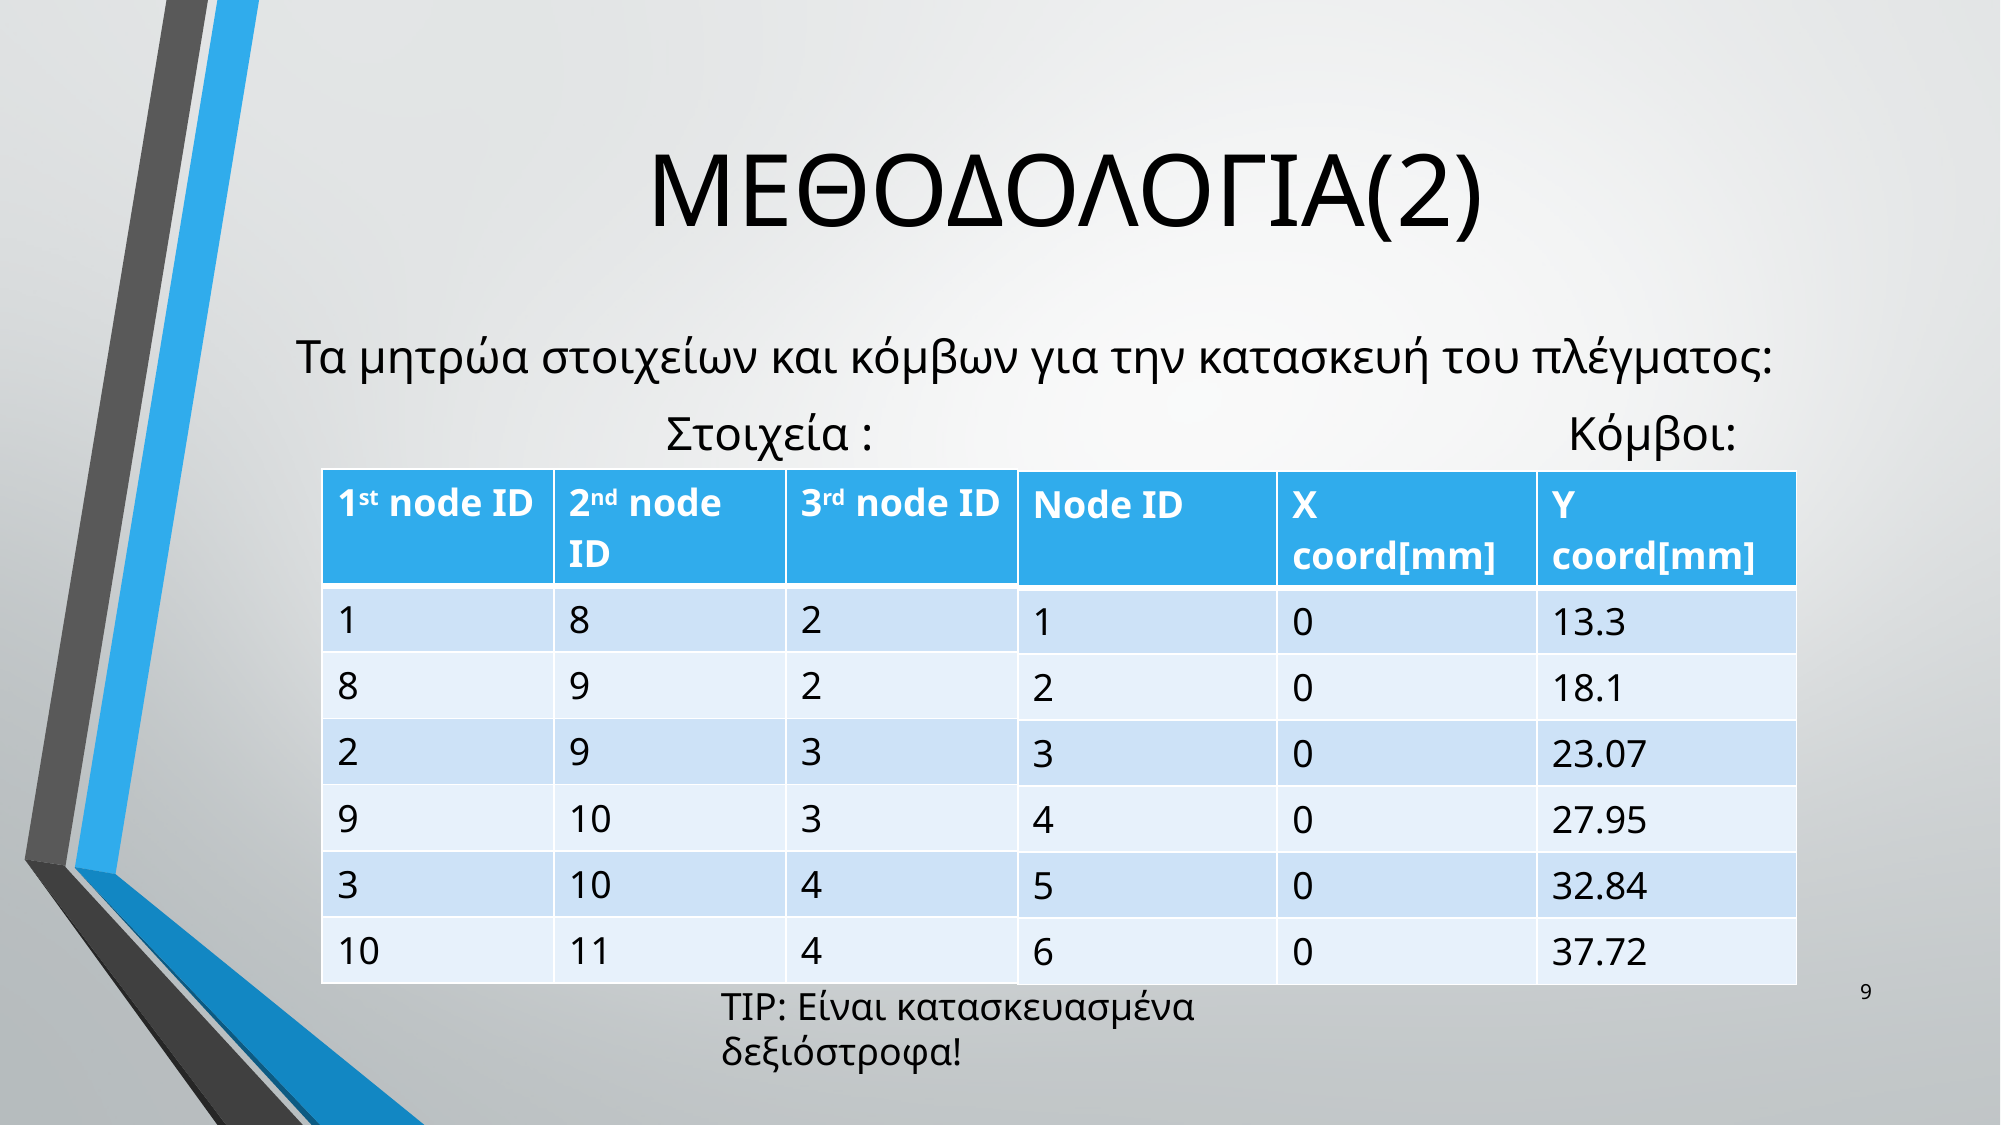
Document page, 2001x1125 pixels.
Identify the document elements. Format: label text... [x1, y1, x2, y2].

table_header 1st node ID [323, 470, 553, 583]
title ΜΕΘΟΔΟΛΟΓΙΑ(2) [243, 112, 1887, 259]
table_cell 1 [323, 589, 553, 651]
table_cell 23.07 [1538, 721, 1796, 785]
table_header 2nd node ID [555, 470, 785, 583]
table_cell 3 [323, 852, 553, 916]
table_cell 9 [323, 785, 553, 850]
table_cell 3 [787, 719, 1017, 784]
table_cell 4 [787, 918, 1017, 976]
table_cell 8 [323, 653, 553, 718]
table_header Y coord[mm] [1538, 472, 1796, 585]
table_cell 9 [555, 653, 785, 718]
table_cell 10 [323, 918, 553, 982]
table_cell 32.84 [1538, 853, 1796, 917]
table_cell 9 [555, 719, 785, 784]
table_cell 0 [1278, 787, 1536, 851]
table_cell 2 [1019, 655, 1276, 719]
table_cell 0 [1278, 853, 1536, 917]
text_box TIP: Είναι κατασκευασμένα δεξιόστροφα! [706, 976, 1425, 1081]
table_header 3rd node ID [787, 470, 1017, 583]
table_cell 10 [555, 785, 785, 850]
table_cell 5 [1019, 853, 1276, 917]
table_cell 1 [1019, 591, 1276, 653]
table_cell 8 [555, 589, 785, 651]
table_cell 2 [323, 719, 553, 784]
table_cell 11 [555, 918, 785, 982]
table_cell 4 [787, 852, 1017, 916]
table_cell 10 [555, 852, 785, 916]
list Τα μητρώα στοιχείων και κόμβων για την κατασκευή του πλέγματος: Στοιχεία : Κόμβοι: [243, 259, 1887, 1023]
slide_number 9 [1796, 962, 1887, 1023]
table_cell 0 [1278, 591, 1536, 653]
table_cell 4 [1019, 787, 1276, 851]
table_header X coord[mm] [1278, 472, 1536, 585]
table_cell 3 [1019, 721, 1276, 785]
table_cell 37.72 [1538, 919, 1796, 984]
table_cell 18.1 [1538, 655, 1796, 719]
table_cell 0 [1278, 919, 1536, 984]
table_cell 2 [787, 589, 1017, 651]
table_cell 0 [1278, 721, 1536, 785]
table_cell 0 [1278, 655, 1536, 719]
table_cell 6 [1019, 919, 1276, 976]
table_cell 27.95 [1538, 787, 1796, 851]
table_header Node ID [1019, 472, 1276, 585]
table_cell 2 [787, 653, 1017, 718]
table_cell 13.3 [1538, 591, 1796, 653]
table_cell 3 [787, 785, 1017, 850]
